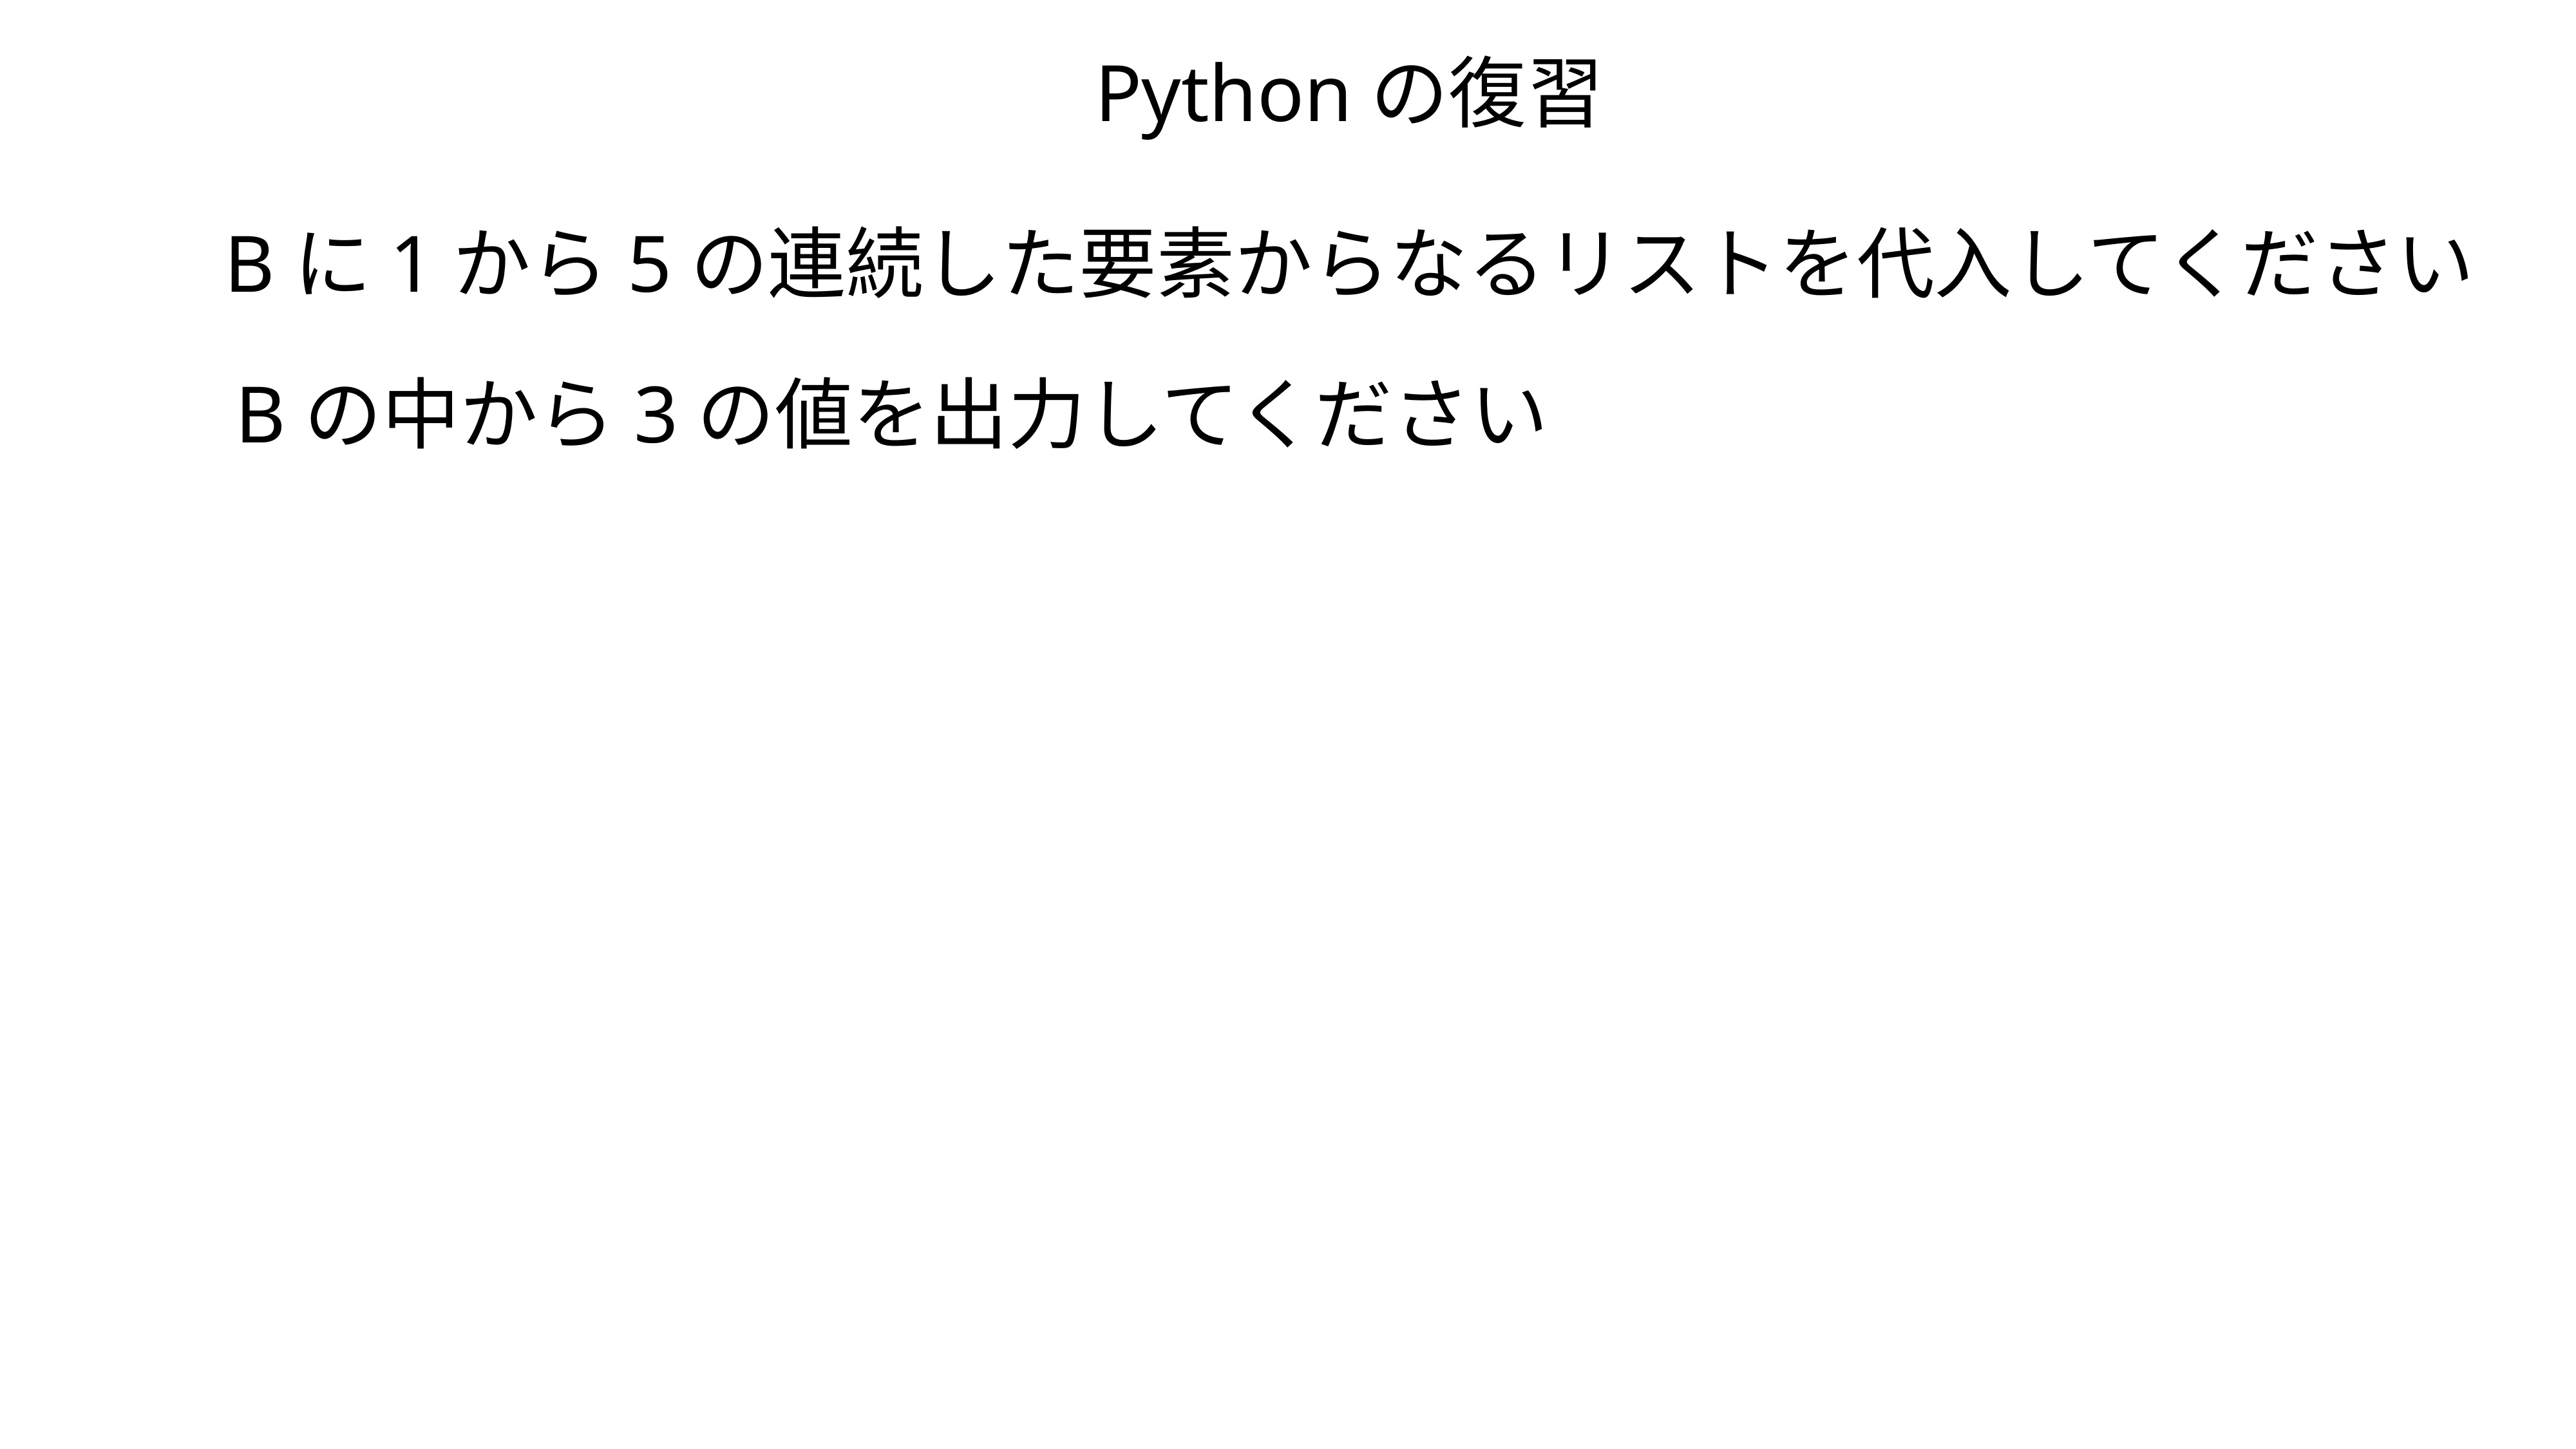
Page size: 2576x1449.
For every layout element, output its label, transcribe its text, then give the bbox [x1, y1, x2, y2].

text_box Bに1から5の連続した要素からなるリストを代入してください [219, 220, 2480, 315]
text_box Pythonの復習 [1089, 48, 1610, 144]
text_box Bの中から3の値を出力してください [229, 370, 1554, 465]
